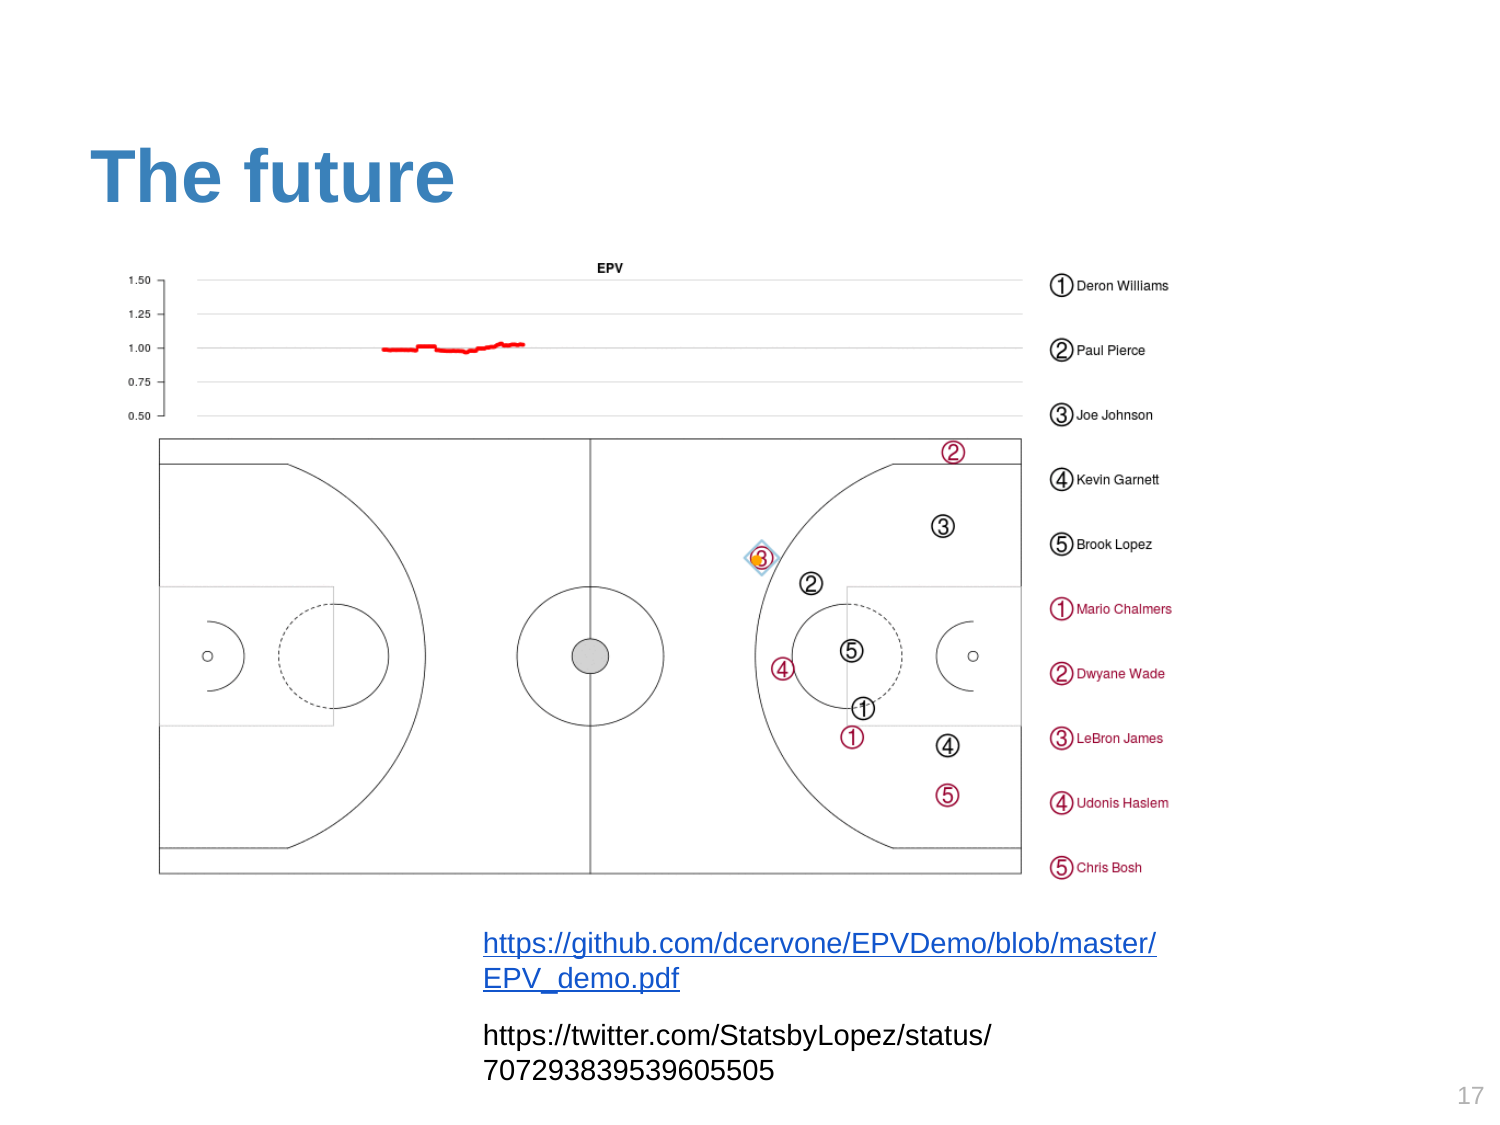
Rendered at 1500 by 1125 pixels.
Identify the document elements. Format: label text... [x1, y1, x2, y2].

title The future [75, 45, 1425, 233]
text_box https://twitter.com/StatsbyLopez/status/707293839539605505 [468, 1008, 1219, 1094]
picture [124, 262, 1220, 891]
text_box https://github.com/dcervone/EPVDemo/blob/master/EPV_demo.pdf [468, 917, 1219, 1008]
slide_number 16 [1149, 1065, 1500, 1125]
